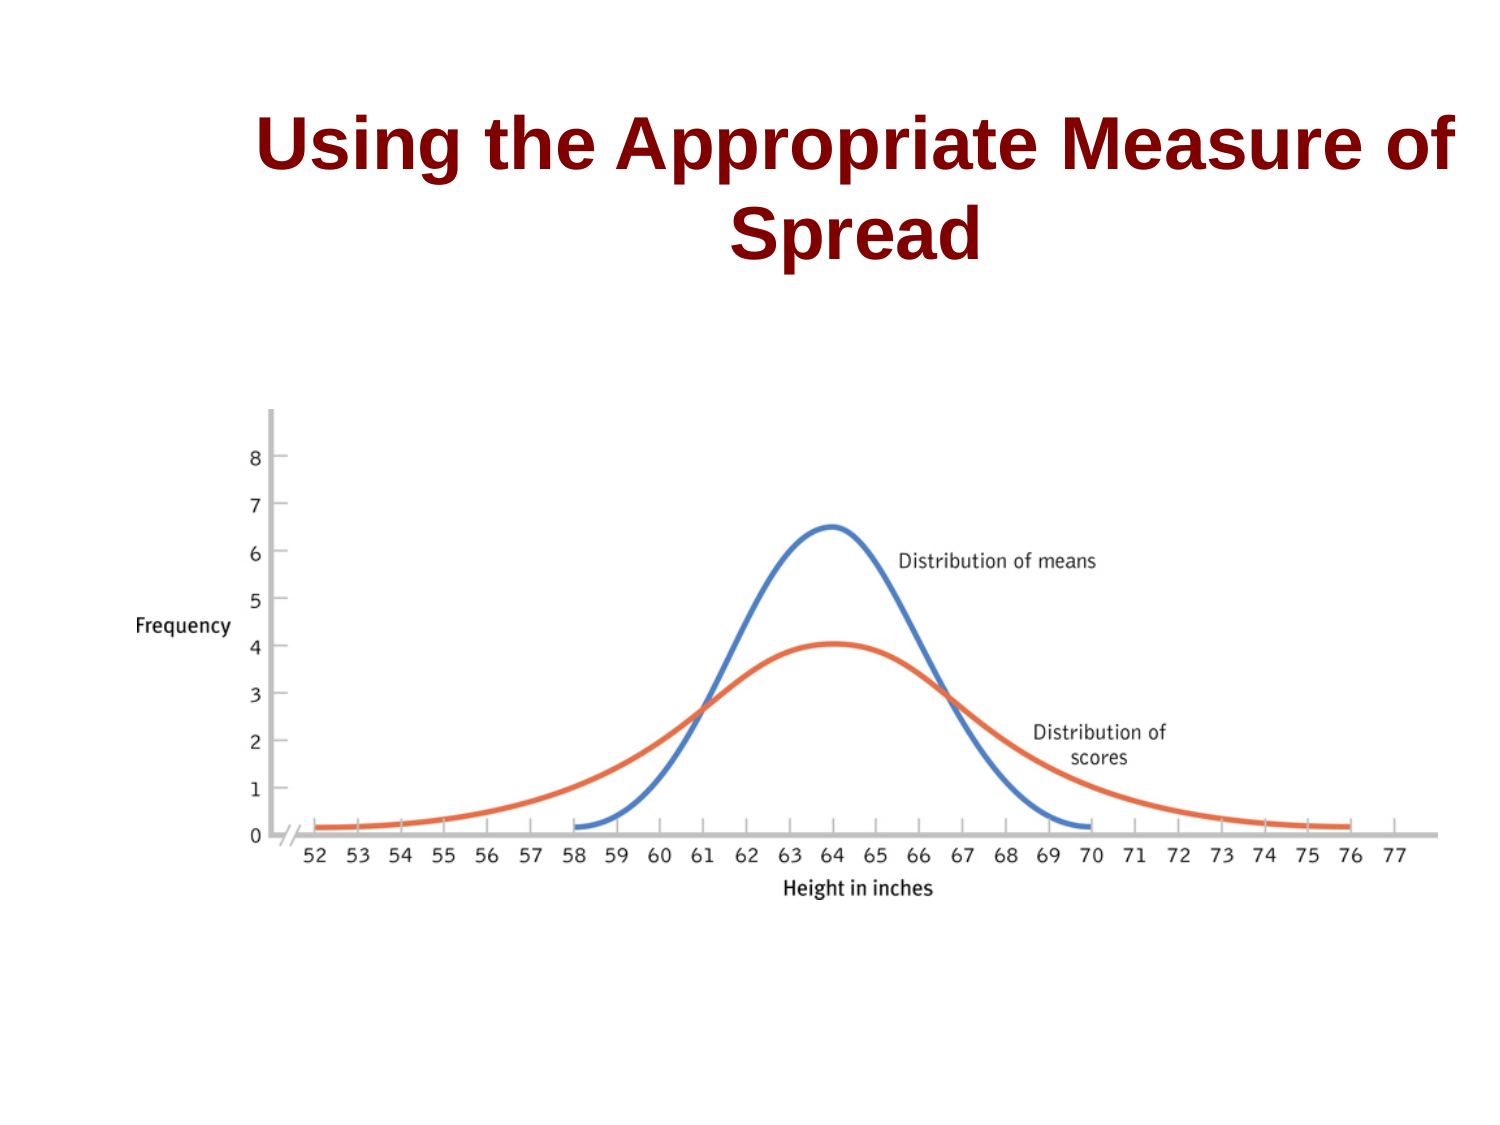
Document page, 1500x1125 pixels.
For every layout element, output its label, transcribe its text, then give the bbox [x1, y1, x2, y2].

text_box Using the Appropriate Measure of Spread [200, 87, 1500, 283]
picture [137, 409, 1438, 901]
